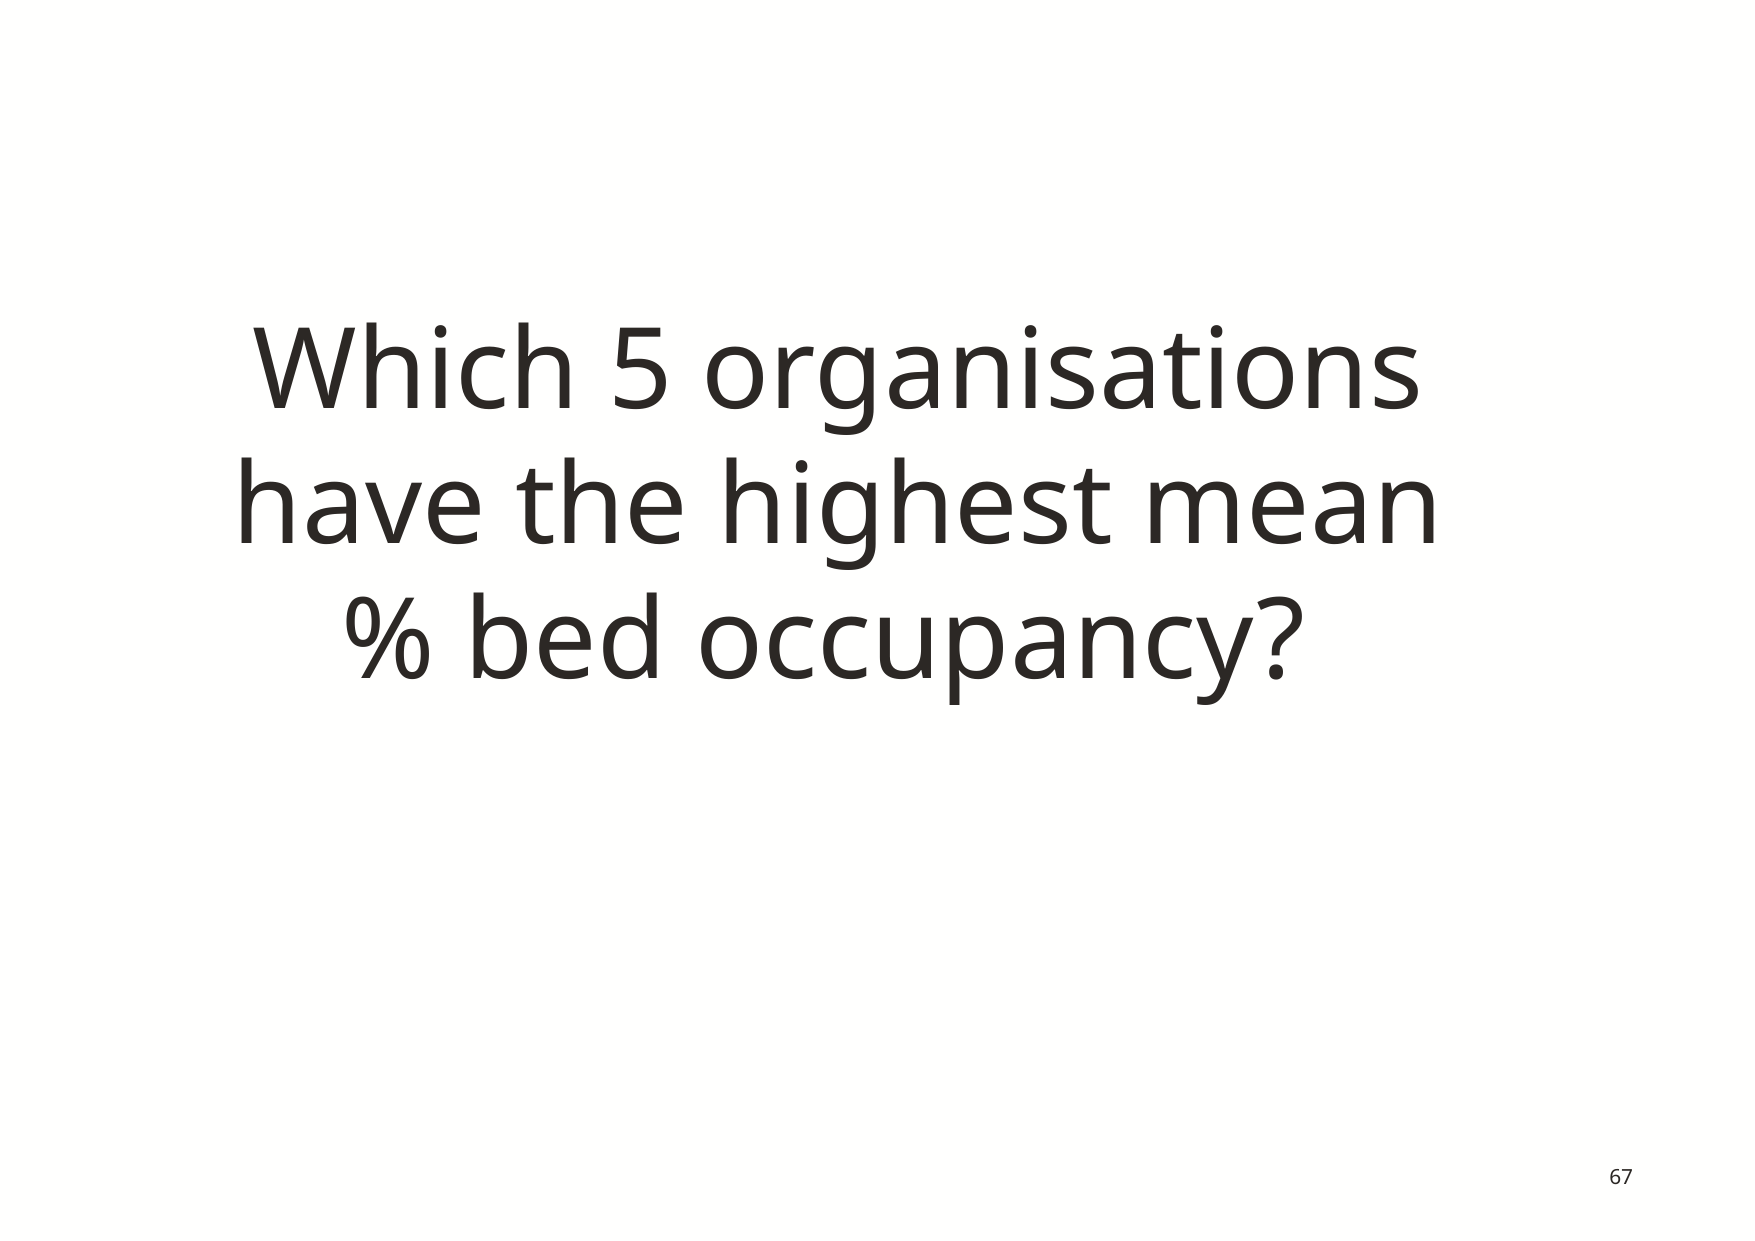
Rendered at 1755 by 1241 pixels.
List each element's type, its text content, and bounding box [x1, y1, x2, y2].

title Which 5 organisations have the highest mean % bed occupancy? (over the 8 year period) [206, 518, 1470, 849]
list [41, 335, 1719, 1152]
slide_number 67 [1526, 1151, 1645, 1211]
